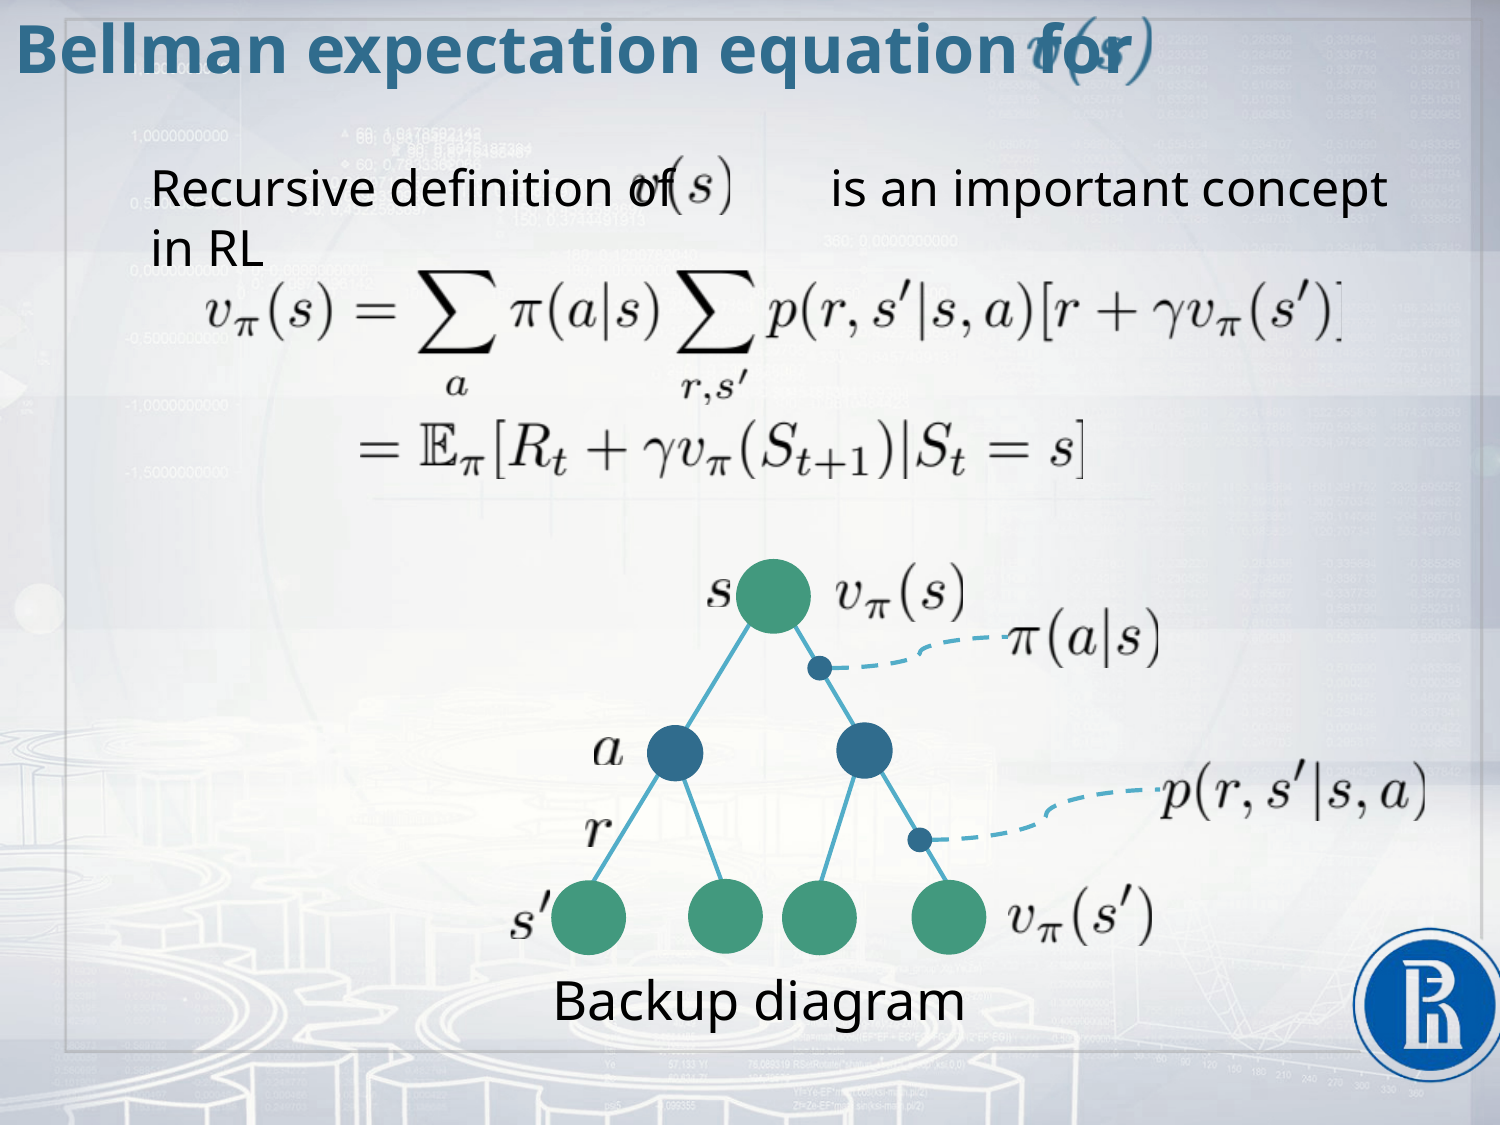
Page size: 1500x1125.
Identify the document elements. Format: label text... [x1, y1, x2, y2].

text_box [688, 878, 763, 954]
picture [0, 102, 1500, 1125]
text_box [907, 827, 933, 853]
text_box Backup diagram [537, 958, 1009, 1039]
text_box Recursive definition of is an important concept in RL [135, 149, 1425, 285]
text_box Bellman expectation equation for [0, 0, 1500, 102]
text_box [555, 880, 627, 956]
text_box [807, 655, 832, 681]
picture [1026, 16, 1152, 86]
text_box [647, 725, 704, 782]
text_box [782, 880, 857, 956]
text_box [836, 722, 893, 779]
text_box [736, 558, 811, 634]
text_box [911, 879, 987, 955]
